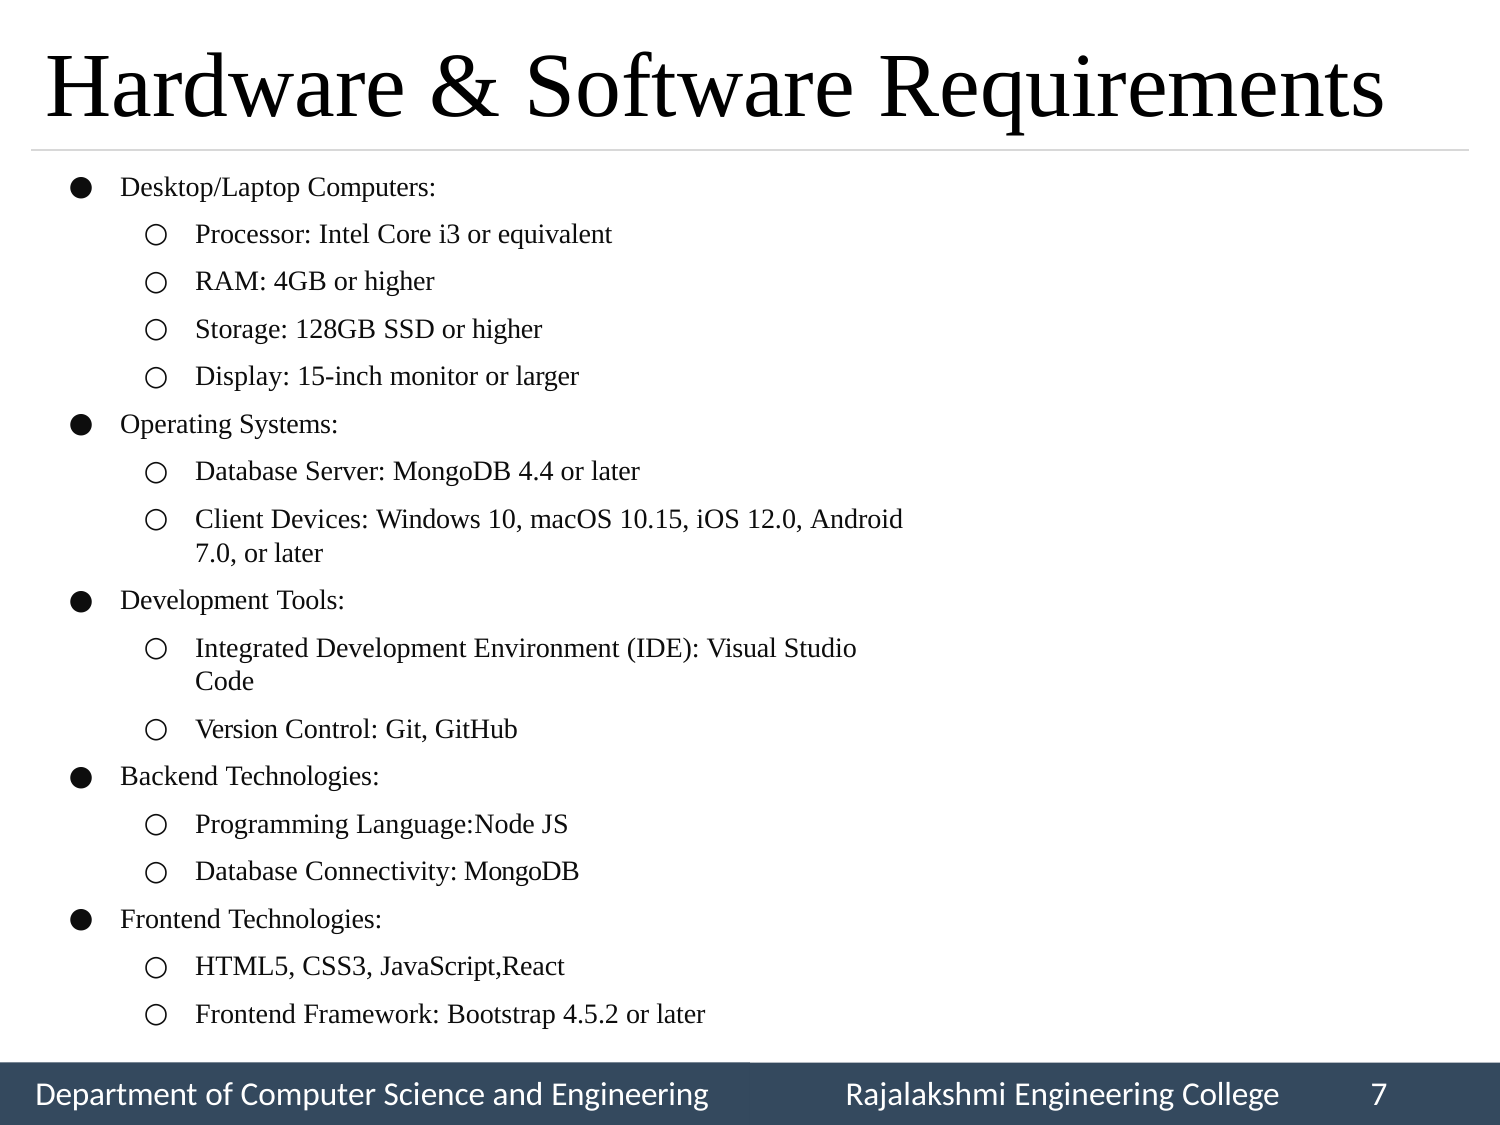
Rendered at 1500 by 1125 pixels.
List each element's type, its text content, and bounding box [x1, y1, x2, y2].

picture [0, 1058, 1500, 1125]
slide_number Rajalakshmi Engineering College [843, 1078, 1292, 1125]
footer Department of Computer Science and Engineering [33, 1078, 717, 1125]
title Hardware & Software Requirements [43, 22, 1440, 213]
text_box Desktop/Laptop Computers: Processor: Intel Core i3 or equivalent RAM: 4GB or higher Storage: 128GB SSD or higher Display: 15-inch monitor or larger Operating Systems: Database Server: MongoDB 4.4 or later Client Devices: Windows 10, macOS 10.15, iOS 12.0, Android 7.0, or later Development Tools: Integrated Development Environment (IDE): Visual Studio Code Version Control: Git, GitHub Backend Technologies: Programming Language:Node JS Database Connectivity: MongoDB Frontend Technologies: HTML5, CSS3, JavaScript,React Frontend Framework: Bootstrap 4.5.2 or later [66, 152, 910, 1029]
slide_number 7 [1364, 1078, 1413, 1125]
